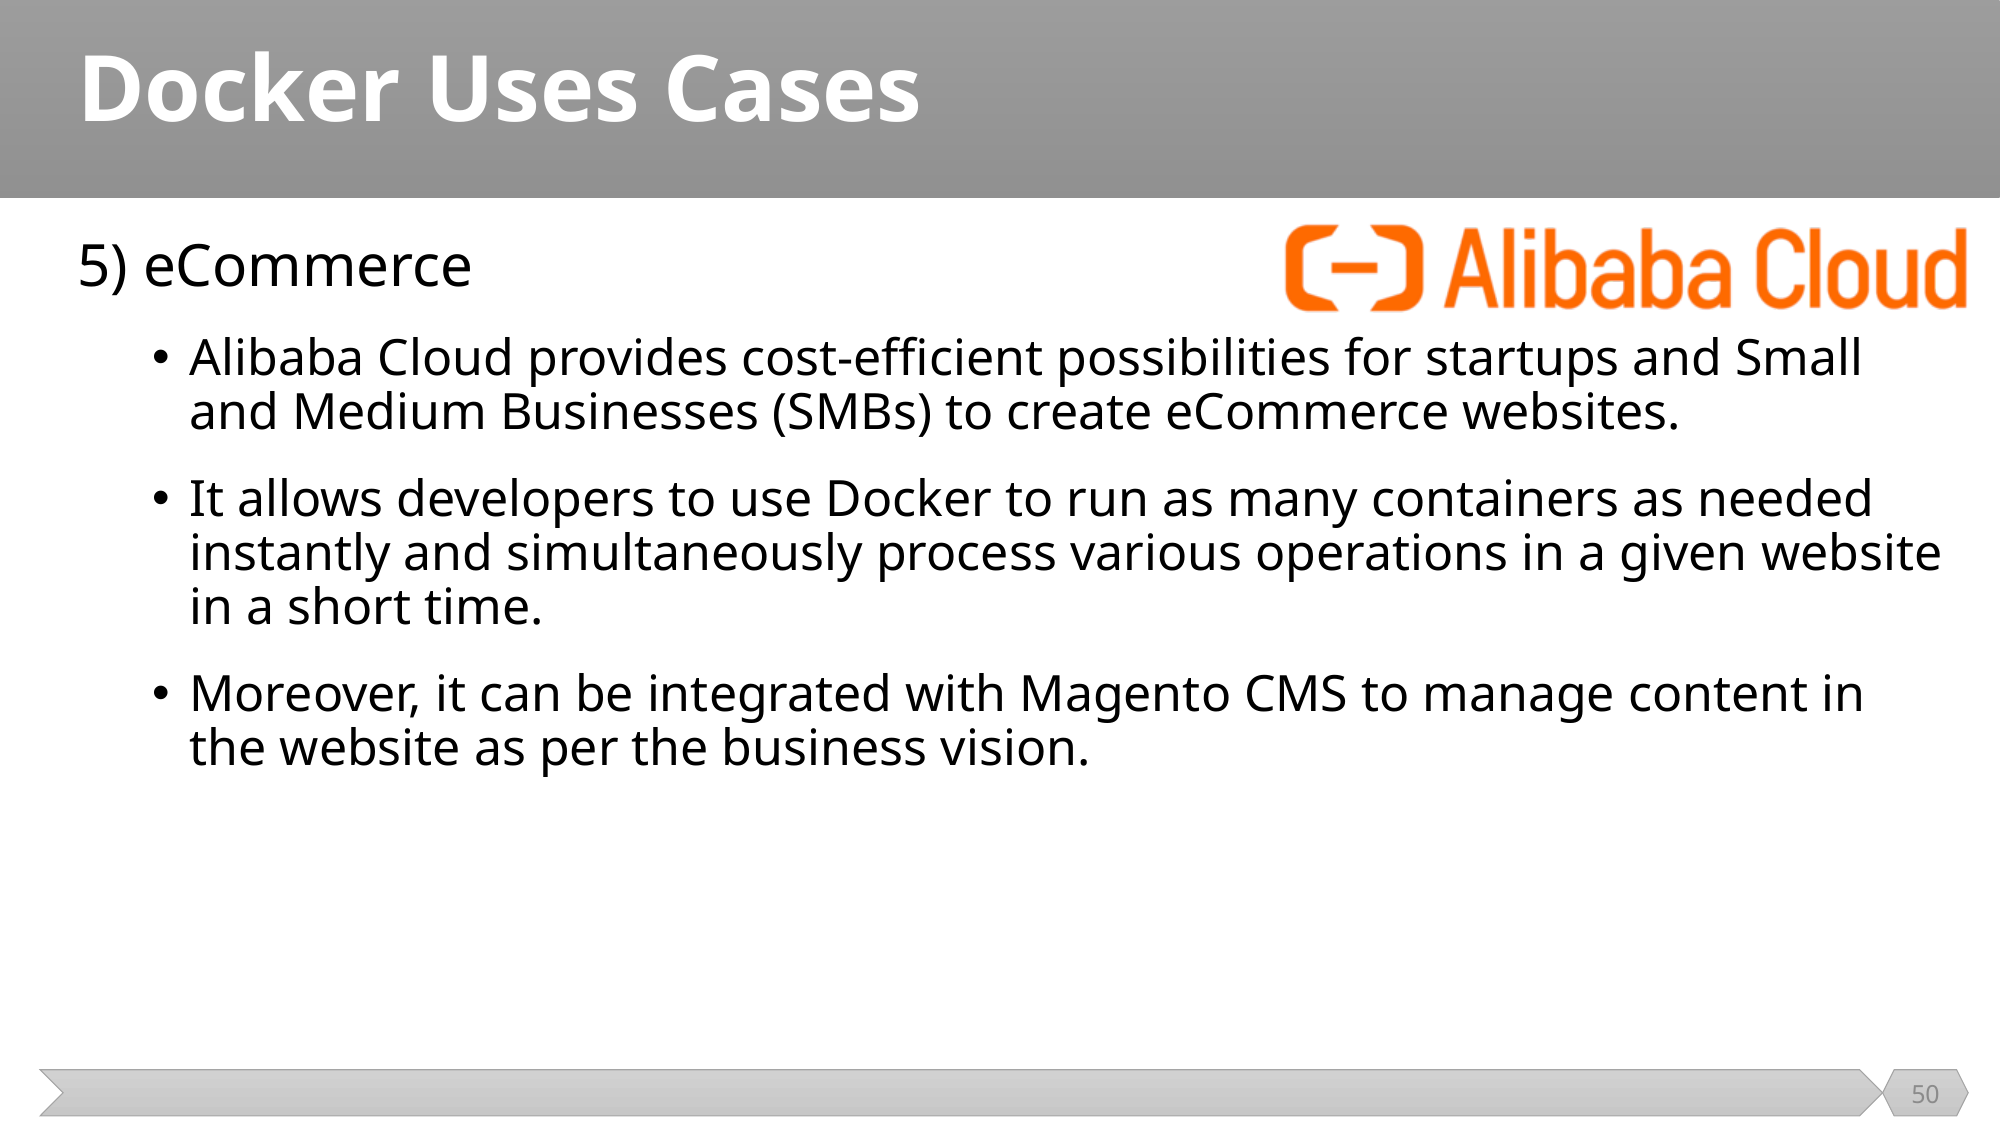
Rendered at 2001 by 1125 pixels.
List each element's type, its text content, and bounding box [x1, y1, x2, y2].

slide_number 50 [1882, 1065, 1969, 1125]
list 5) eCommerce Alibaba Cloud provides cost-efficient possibilities for startups and Small and Medium Businesses (SMBs) to create eCommerce websites. It allows developers to use Docker to run as many containers as needed instantly and simultaneously process various operations in a given website in a short time. Moreover, it can be integrated with Magento CMS to manage content in the website as per the business vision. [56, 215, 1969, 995]
picture [1273, 193, 2000, 329]
title Docker Uses Cases [56, 22, 1969, 168]
